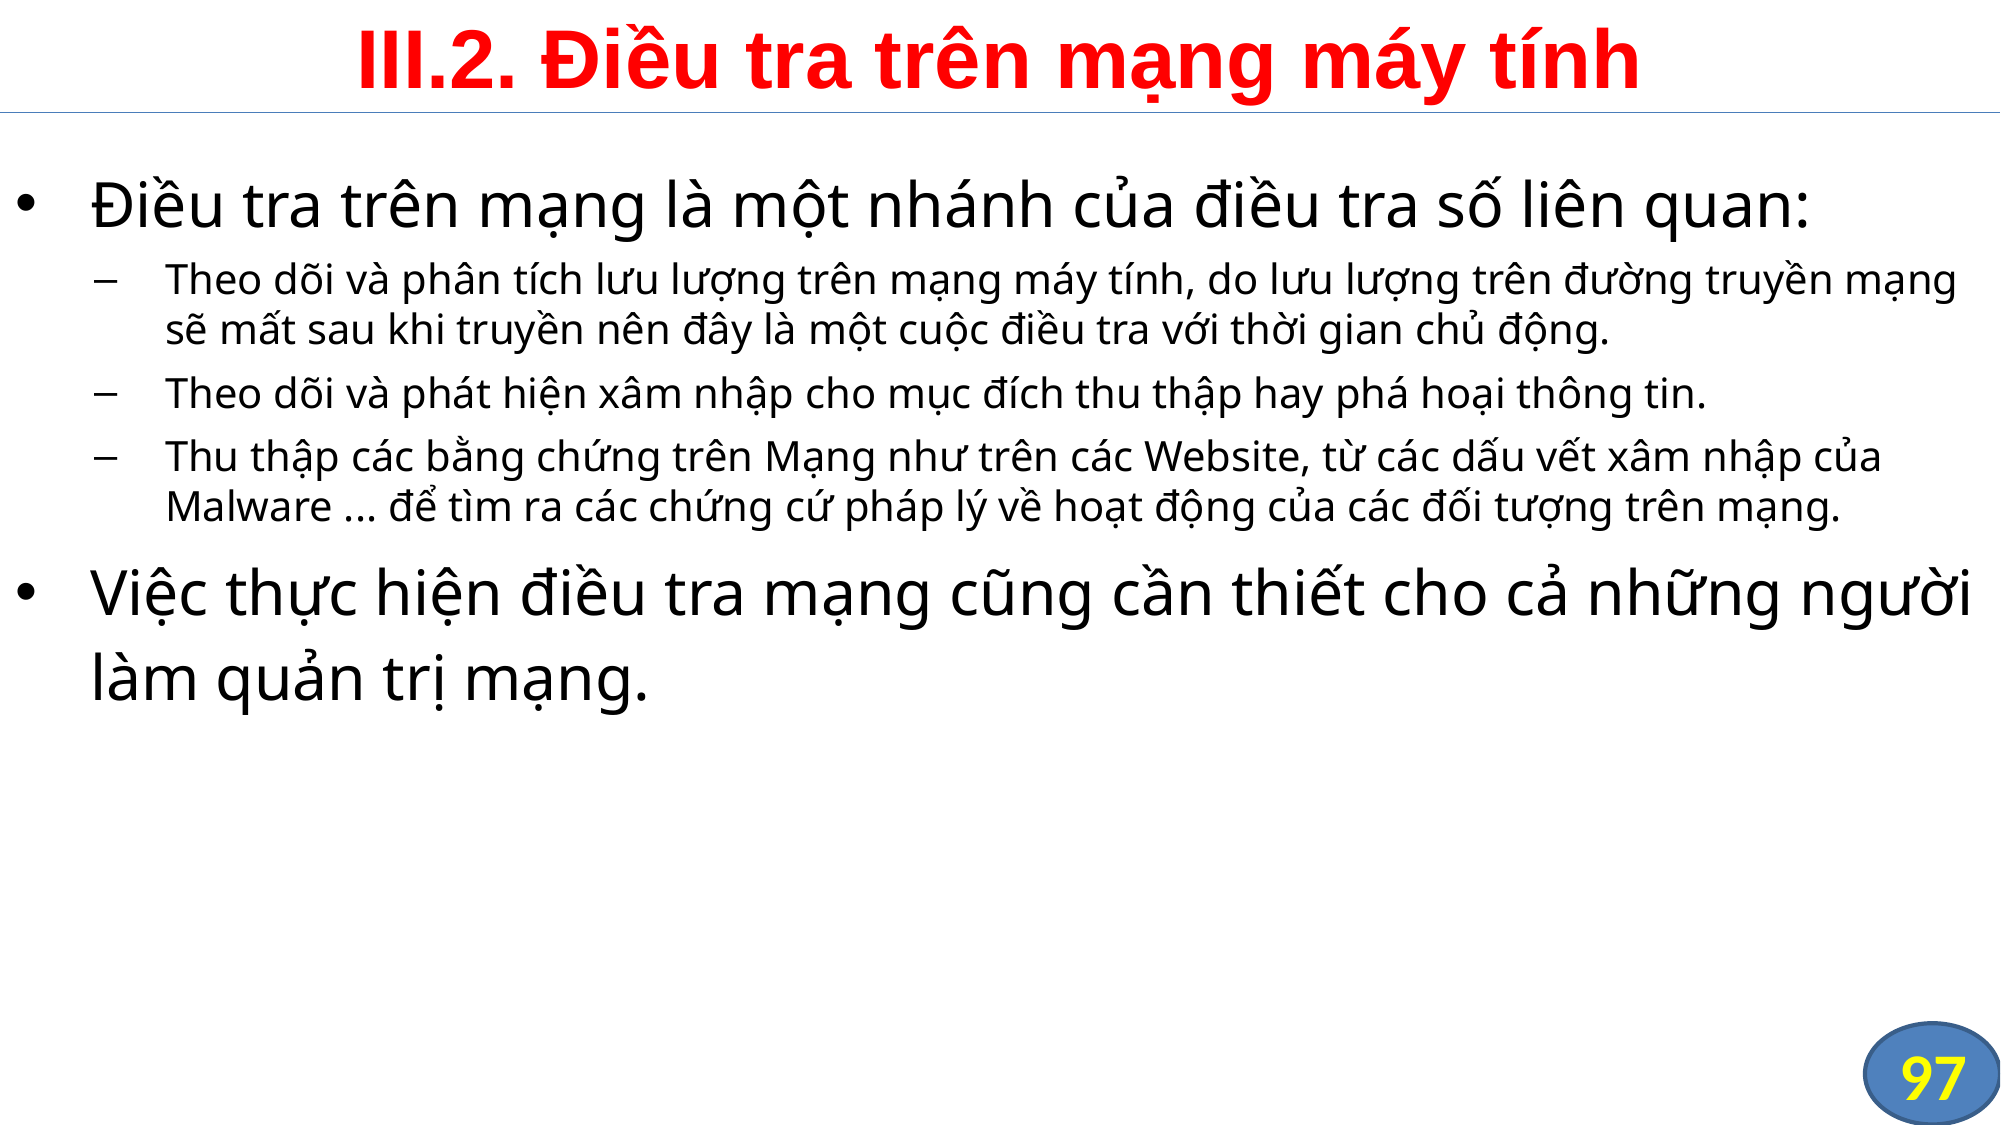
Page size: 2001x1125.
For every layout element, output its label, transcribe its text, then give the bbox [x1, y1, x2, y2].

slide_number 97 [1866, 1023, 2000, 1125]
list Điều tra trên mạng là một nhánh của điều tra số liên quan: Theo dõi và phân tích lưu lượng trên mạng máy tính, do lưu lượng trên đường truyền mạng sẽ mất sau khi truyền nên đây là một cuộc điều tra với thời gian chủ động. Theo dõi và phát hiện xâm nhập cho mục đích thu thập hay phá hoại thông tin. Thu thập các bằng chứng trên Mạng như trên các Website, từ các dấu vết xâm nhập của Malware ... để tìm ra các chứng cứ pháp lý về hoạt động của các đối tượng trên mạng. Việc thực hiện điều tra mạng cũng cần thiết cho cả những người làm quản trị mạng. [0, 146, 2000, 1125]
title III.2. Điều tra trên mạng máy tính [0, 11, 2000, 100]
